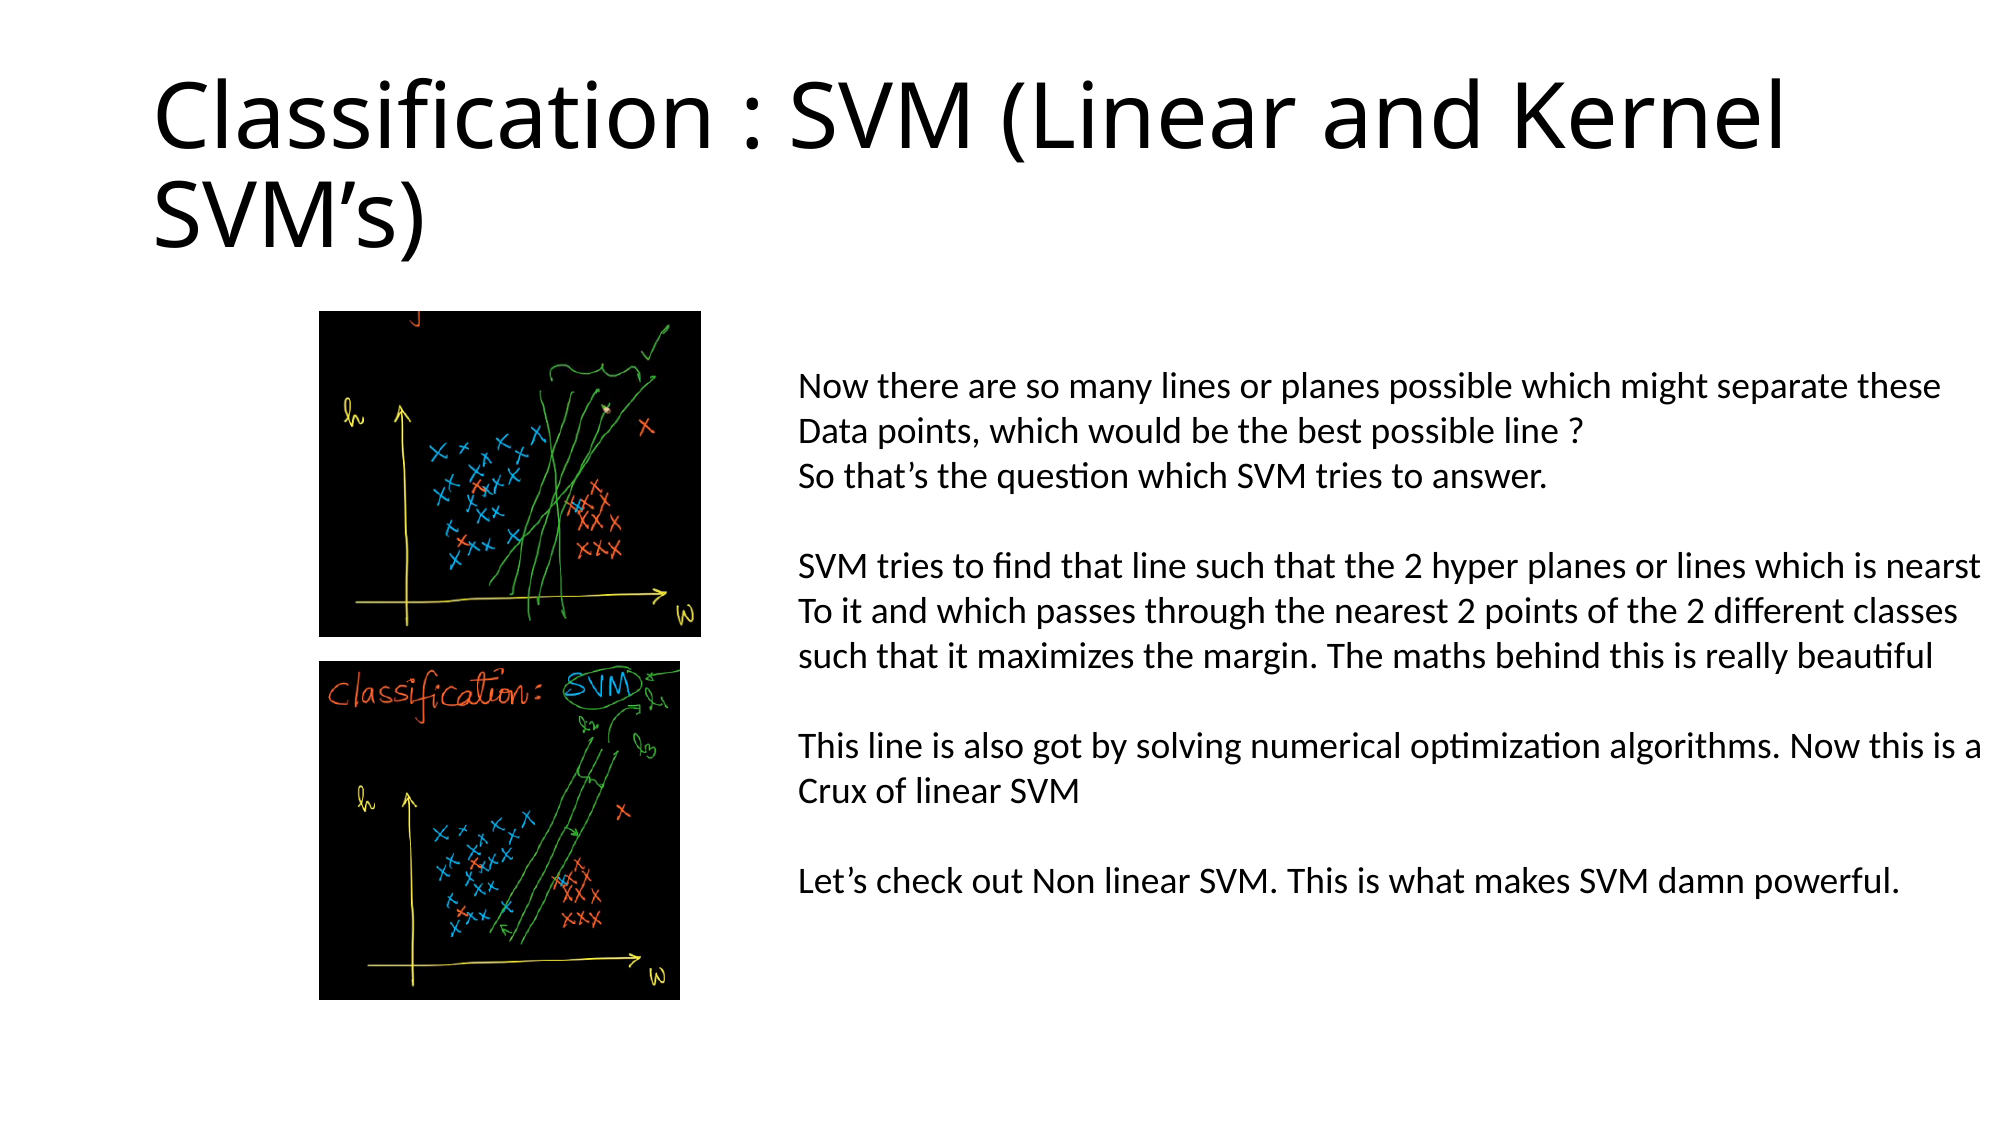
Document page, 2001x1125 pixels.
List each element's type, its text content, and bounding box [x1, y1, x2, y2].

picture [319, 311, 701, 637]
picture [319, 661, 680, 1000]
title Classification : SVM (Linear and Kernel SVM’s) [137, 59, 1863, 278]
text_box Now there are so many lines or planes possible which might separate these Data points, which would be the best possible line ? So that’s the question which SVM tries to answer. SVM tries to find that line such that the 2 hyper planes or lines which is nearst To it and which passes through the nearest 2 points of the 2 different classes such that it maximizes the margin. The maths behind this is really beautiful This line is also got by solving numerical optimization algorithms. Now this is a Crux of linear SVM Let’s check out Non linear SVM. This is what makes SVM damn powerful. [783, 354, 1999, 909]
